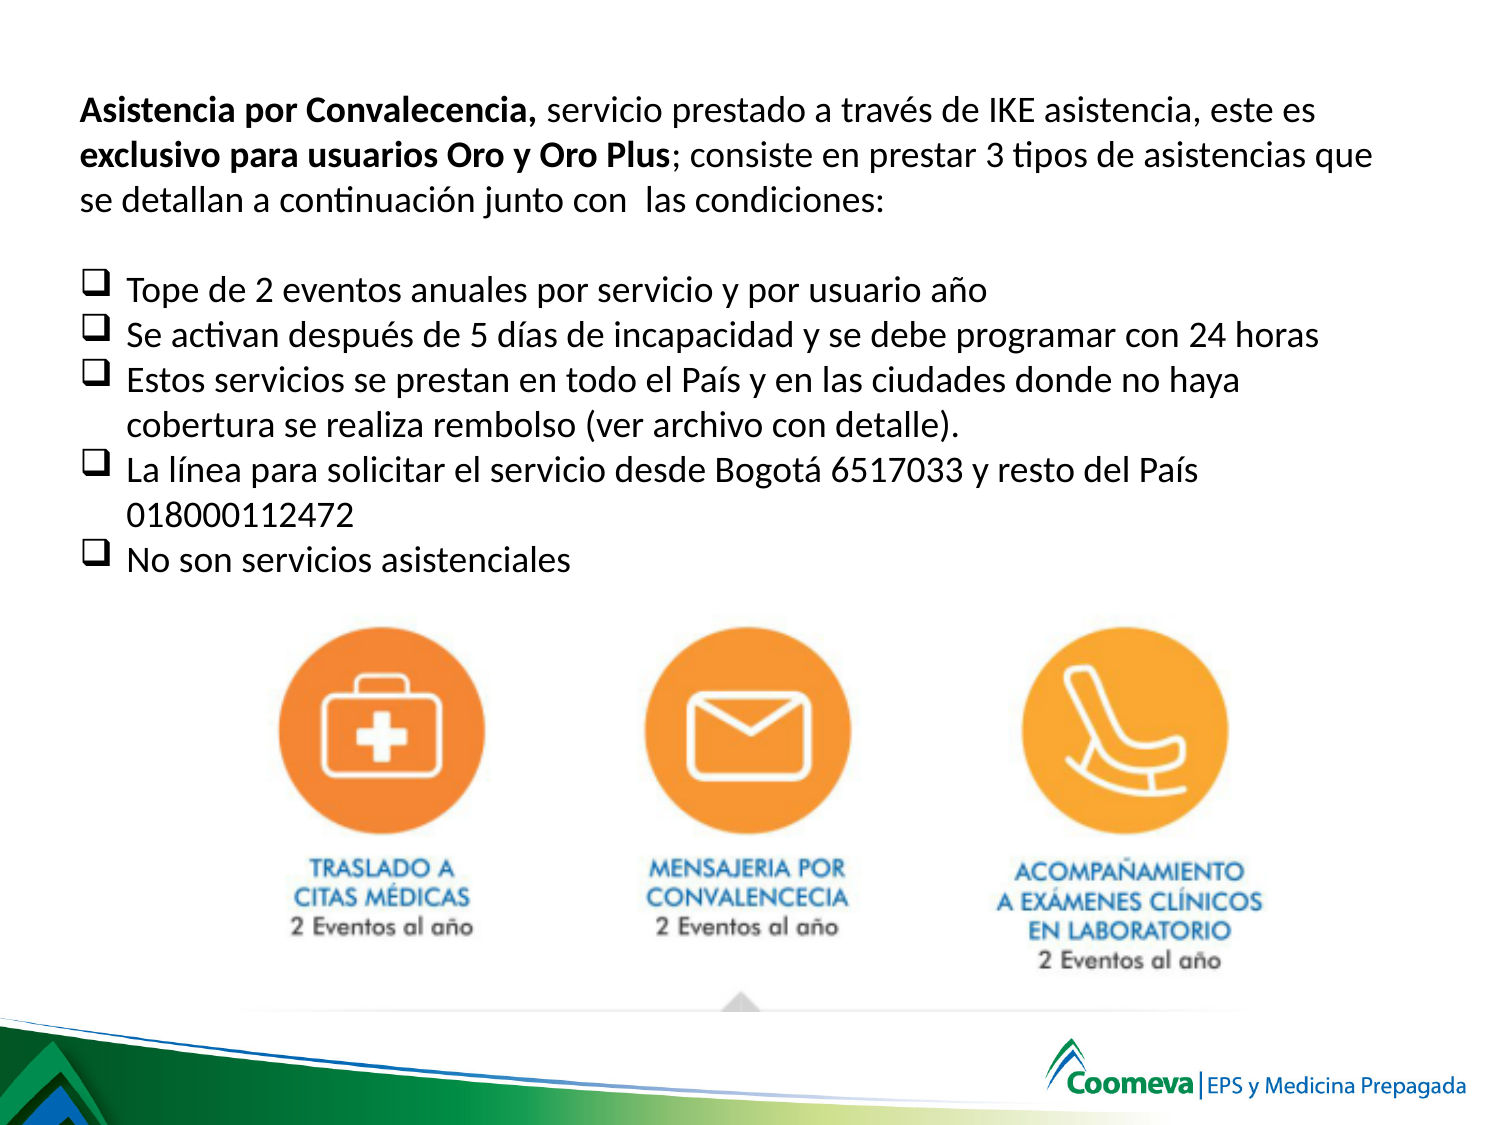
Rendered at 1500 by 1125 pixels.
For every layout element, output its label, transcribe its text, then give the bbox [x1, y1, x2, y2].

picture [0, 606, 1500, 1125]
text_box Asistencia por Convalecencia, servicio prestado a través de IKE asistencia, este es exclusivo para usuarios Oro y Oro Plus; consiste en prestar 3 tipos de asistencias que se detallan a continuación junto con las condiciones: Tope de 2 eventos anuales por servicio y por usuario año Se activan después de 5 días de incapacidad y se debe programar con 24 horas Estos servicios se prestan en todo el País y en las ciudades donde no haya cobertura se realiza rembolso (ver archivo con detalle). La línea para solicitar el servicio desde Bogotá 6517033 y resto del País 018000112472 No son servicios asistenciales [64, 78, 1400, 588]
